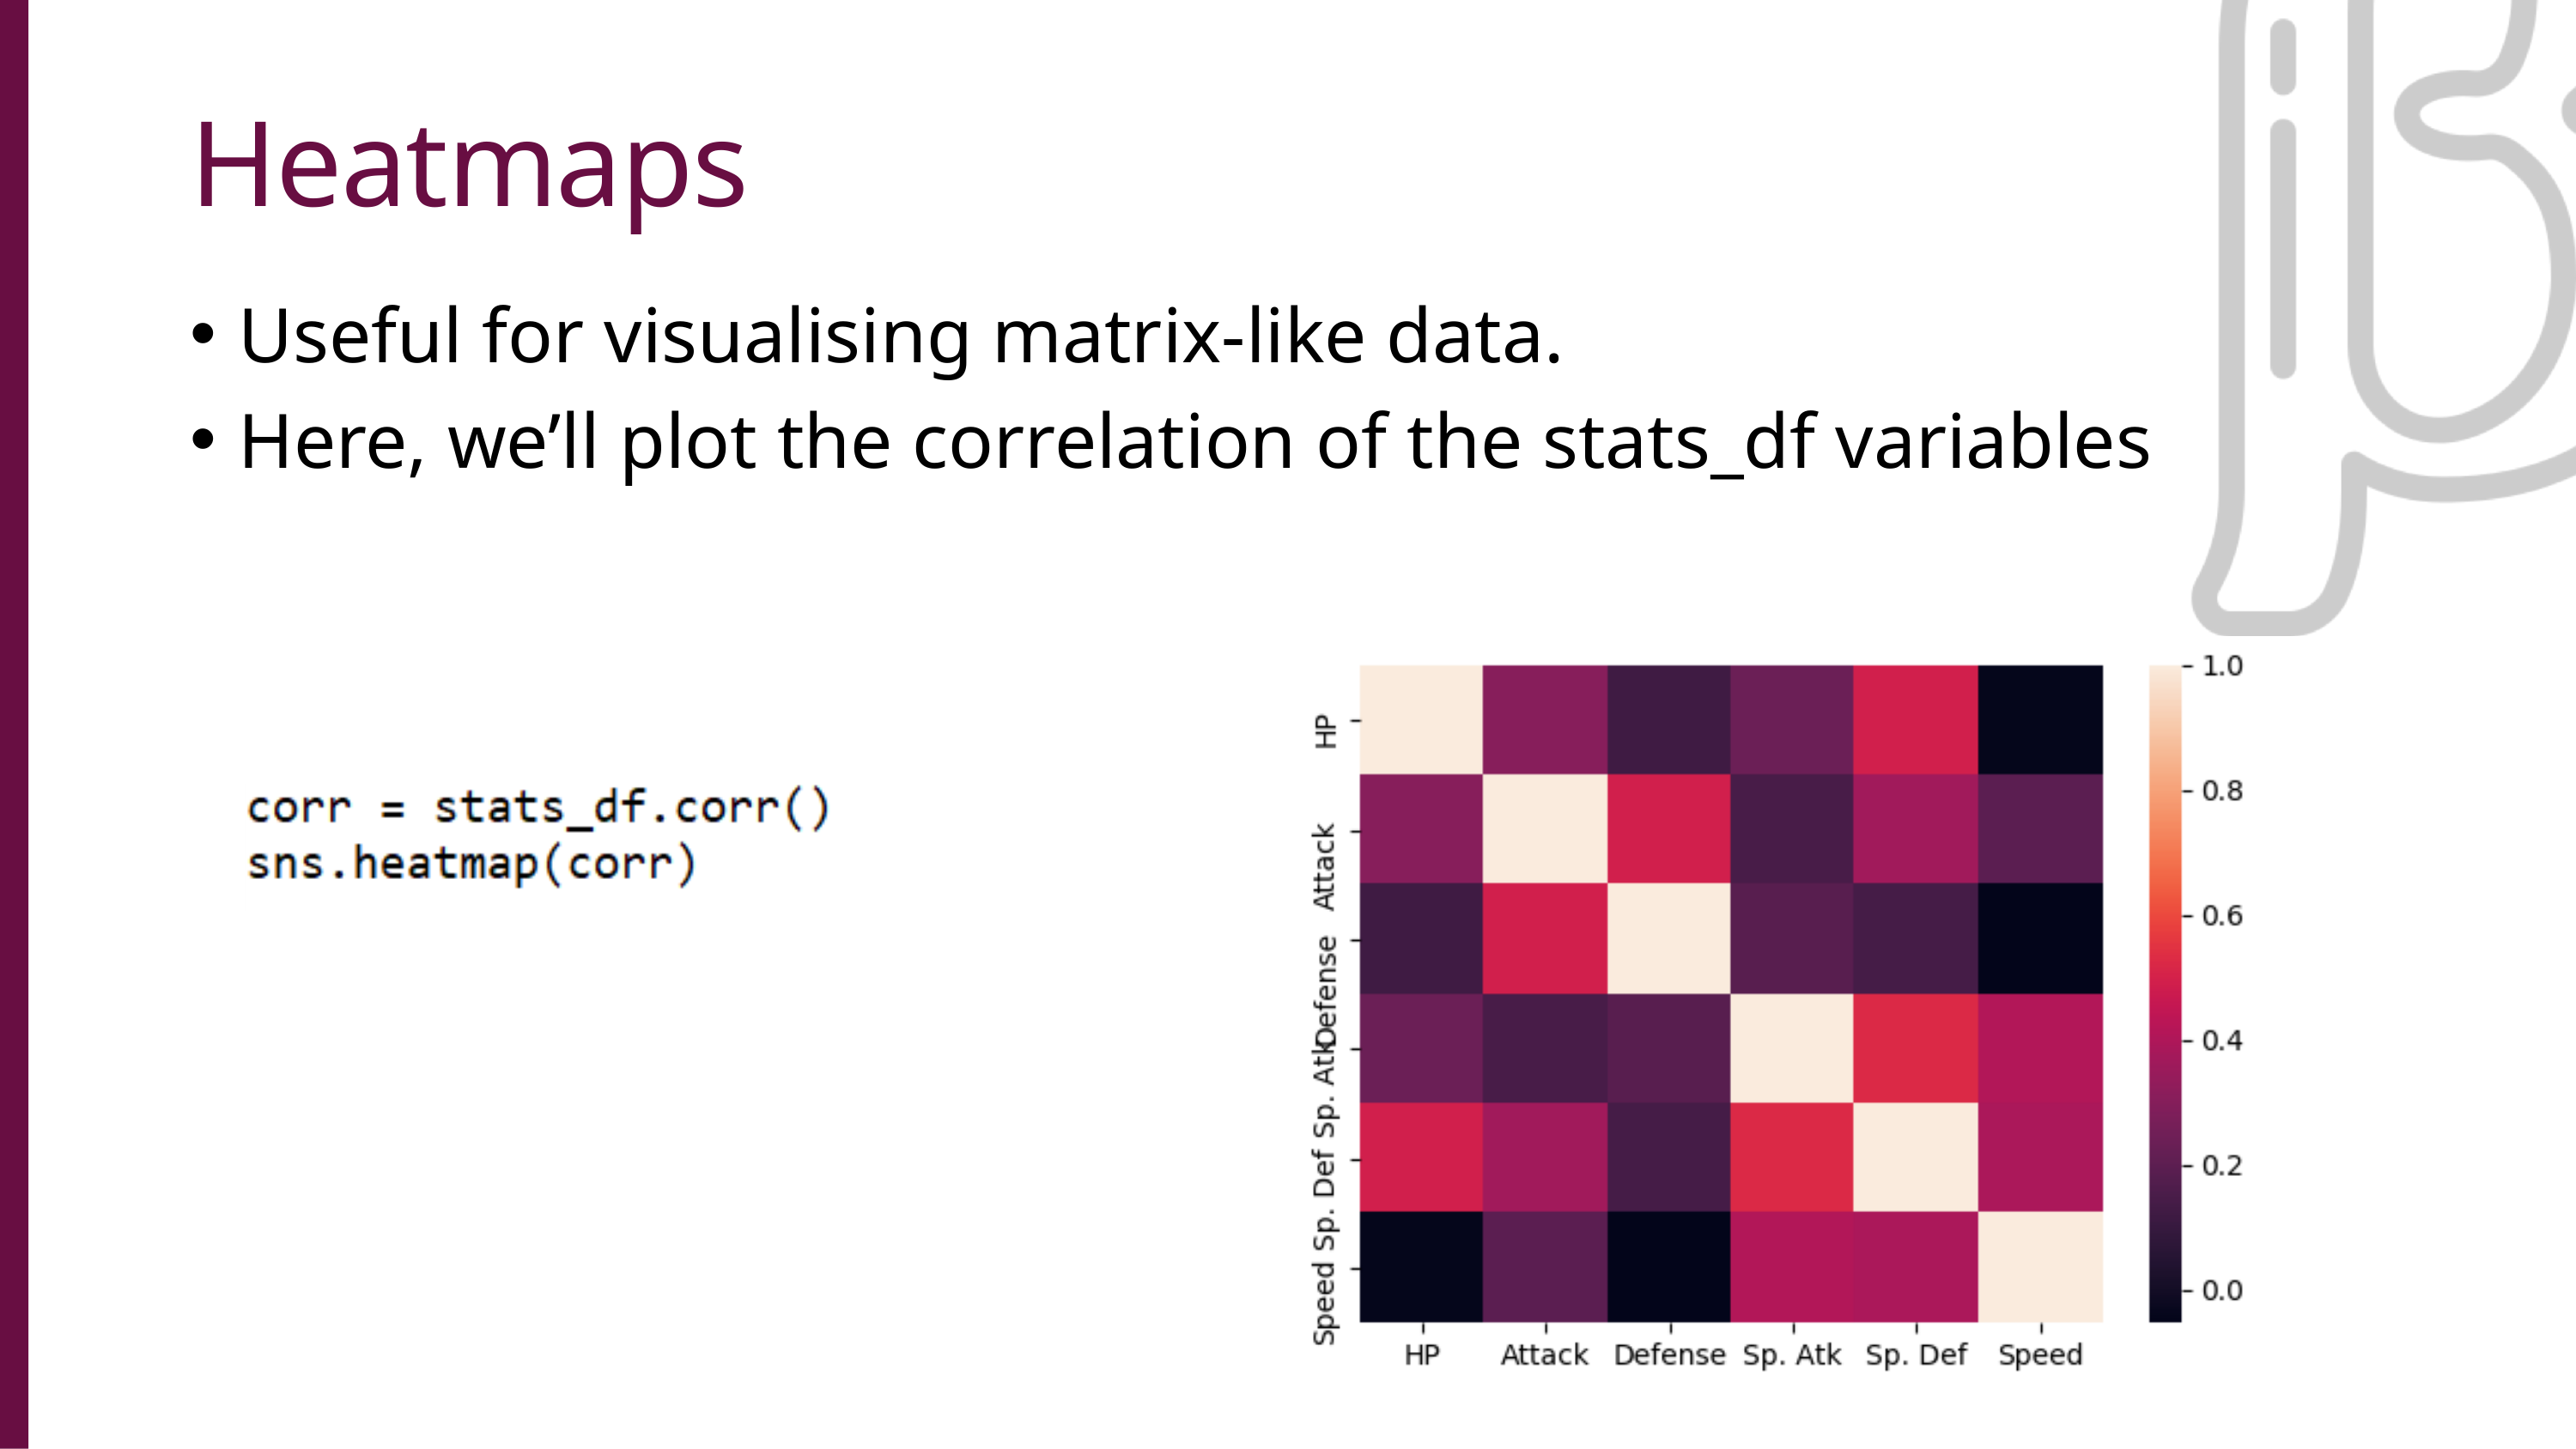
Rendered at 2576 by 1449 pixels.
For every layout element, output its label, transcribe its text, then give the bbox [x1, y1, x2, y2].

list Useful for visualising matrix-like data. Here, we’ll plot the correlation of the stats_df variables [177, 281, 2038, 525]
picture [1287, 644, 2291, 1391]
text_box [2038, 0, 2576, 636]
text_box [0, 0, 29, 1449]
picture [244, 784, 881, 912]
text_box Heatmaps [177, 91, 2399, 245]
